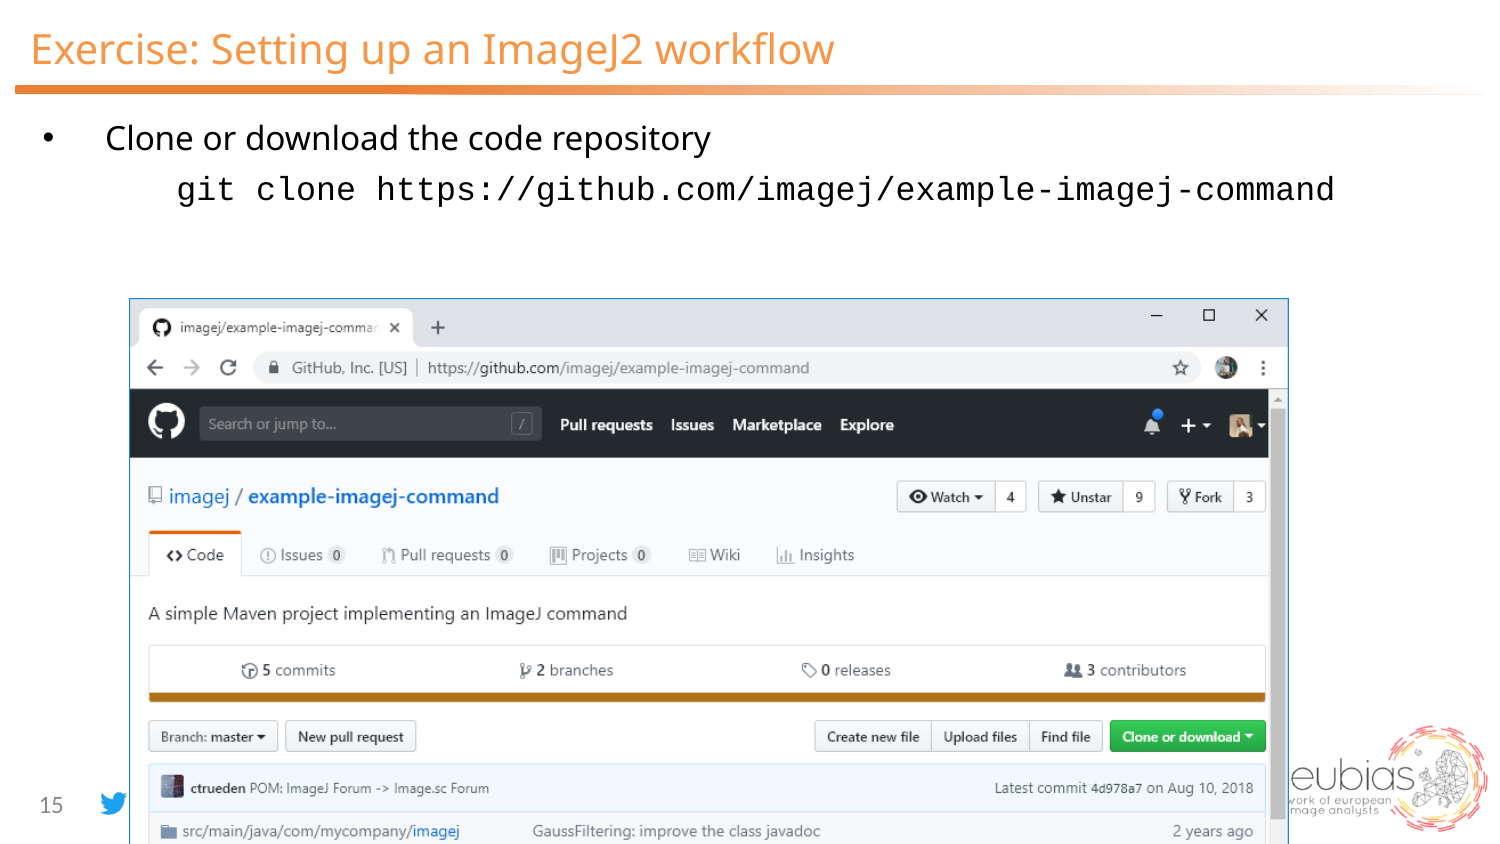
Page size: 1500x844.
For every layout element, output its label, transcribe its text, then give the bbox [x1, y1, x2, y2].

list Clone or download the code repository git clone https://github.com/imagej/example-imagej-command [15, 102, 1485, 778]
title Exercise: Setting up an ImageJ2 workflow [15, 10, 1485, 85]
picture [92, 298, 1489, 844]
